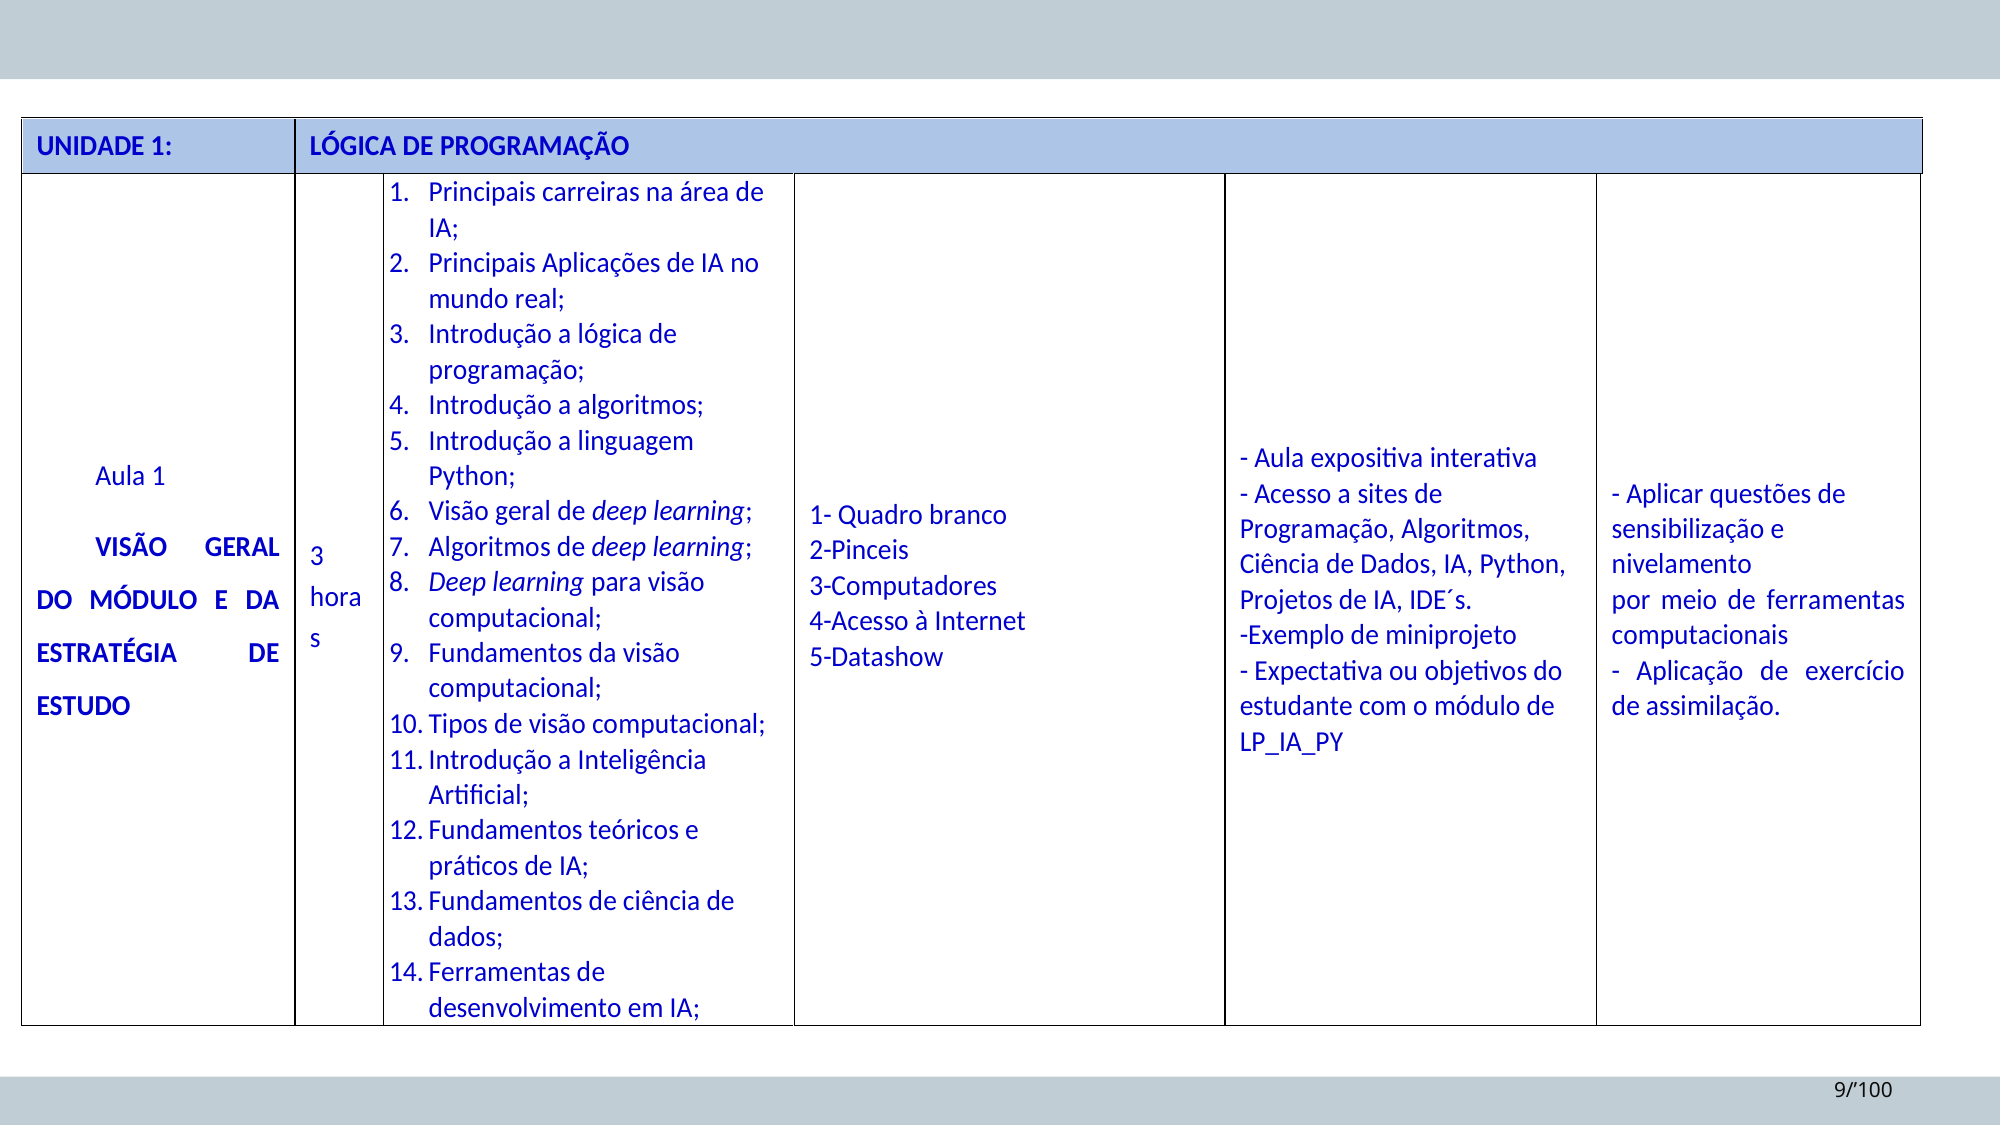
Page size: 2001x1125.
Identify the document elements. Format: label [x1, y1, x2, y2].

text_box [20, 116, 1987, 1125]
